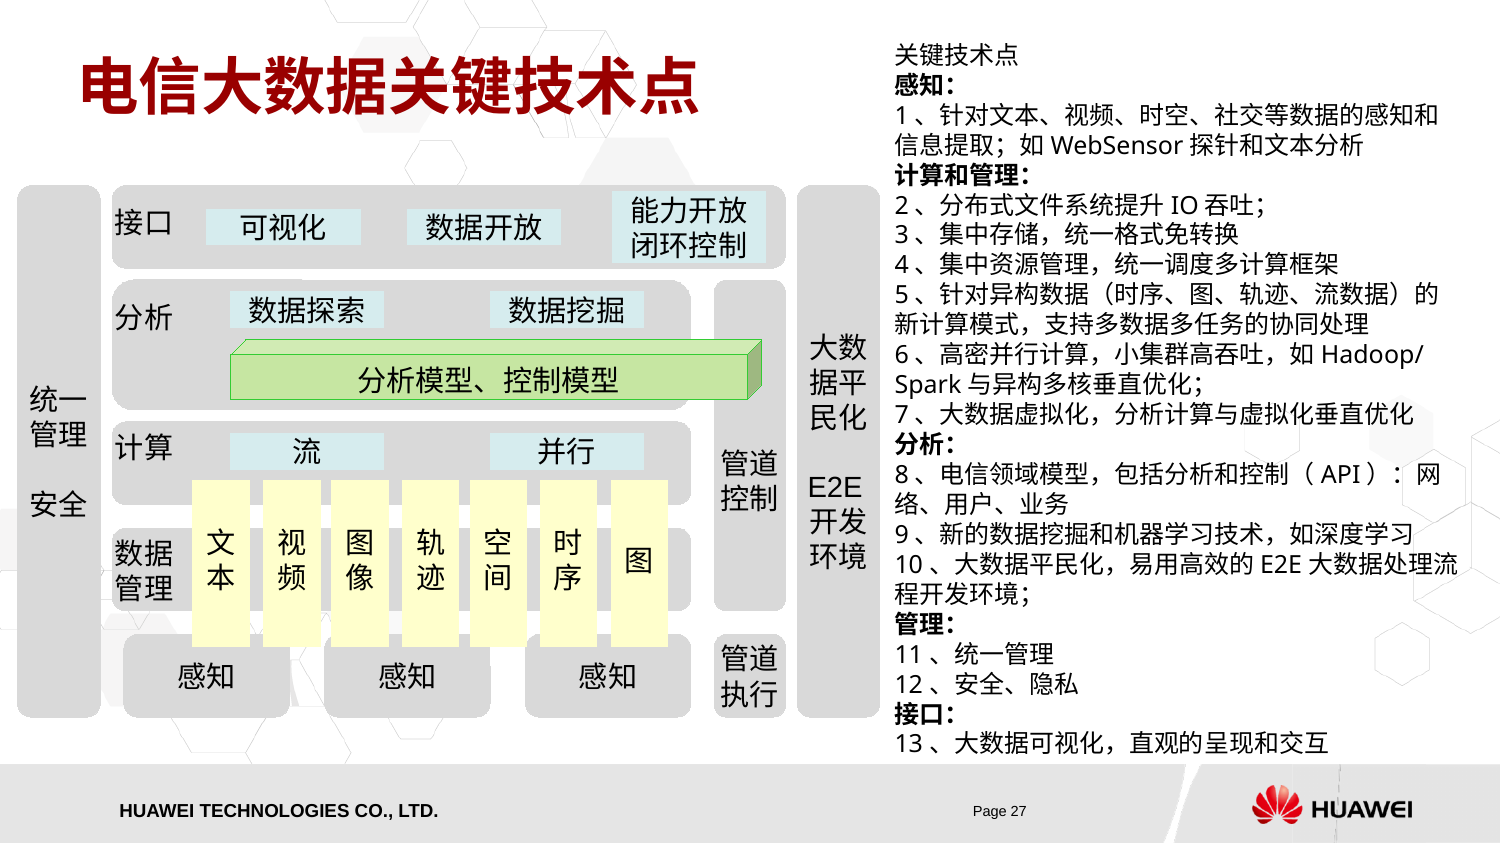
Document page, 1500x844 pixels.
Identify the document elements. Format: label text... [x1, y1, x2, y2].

text_box 管道执行 [714, 634, 786, 718]
text_box 文本 [192, 480, 250, 647]
title 电信大数据关键技术点 [64, 30, 798, 139]
text_box 空间 [470, 480, 527, 647]
text_box 计算 [101, 421, 207, 472]
text_box 轨迹 [402, 480, 459, 647]
text_box 并行 [490, 433, 644, 470]
text_box 数据挖掘 [490, 291, 644, 328]
text_box 感知 [525, 634, 691, 718]
text_box 关键技术点 感知： 1、针对文本、视频、时空、社交等数据的感知和信息提取；如WebSensor探针和文本分析 计算和管理： 2、分布式文件系统提升IO吞吐； 3、集中存储，统一格式免转换 4、集中资源管理，统一调度多计算框架 5、针对异构数据（时序、图、轨迹、流数据）的新计算模式，支持多数据多任务的协同处理 6、高密并行计算，小集群高吞吐，如Hadoop/Spark与异构多核垂直优化； 7、大数据虚拟化，分析计算与虚拟化垂直优化 分析： 8、电信领域模型，包括分析和控制（API）：网络、用户、业务 9、新的数据挖掘和机器学习技术，如深度学习 10、大数据平民化，易用高效的E2E大数据处理流程开发环境； 管理： 11、统一管理 12、安全、隐私 接口： 13、大数据可视化，直观的呈现和交互 [879, 32, 1477, 766]
text_box 分析 [101, 291, 207, 342]
text_box 数据探索 [230, 291, 384, 328]
text_box [321, 528, 331, 611]
text_box 接口 [101, 197, 207, 248]
text_box 图像 [331, 480, 389, 647]
text_box 感知 [123, 634, 290, 718]
text_box 管道控制 [714, 280, 786, 611]
text_box [459, 528, 470, 611]
text_box 数据管理 [101, 528, 207, 613]
text_box 分析模型、控制模型 [230, 339, 762, 400]
text_box 统一管理 安全 [17, 185, 101, 718]
text_box 流 [230, 433, 384, 470]
text_box 感知 [324, 634, 491, 718]
text_box 时序 [540, 480, 597, 647]
text_box [597, 528, 611, 611]
text_box [112, 421, 691, 505]
text_box 视频 [263, 480, 321, 647]
text_box 可视化 [206, 209, 361, 245]
text_box 数据开放 [407, 209, 561, 245]
text_box 图 [611, 480, 668, 647]
text_box [527, 528, 540, 611]
text_box 能力开放闭环控制 [612, 191, 766, 263]
text_box 大数据平民化 E2E开发环境 [797, 185, 879, 718]
text_box [389, 528, 402, 611]
text_box [112, 279, 691, 410]
text_box [668, 528, 691, 611]
text_box [250, 528, 263, 611]
text_box [112, 185, 786, 269]
picture [0, 0, 1500, 843]
